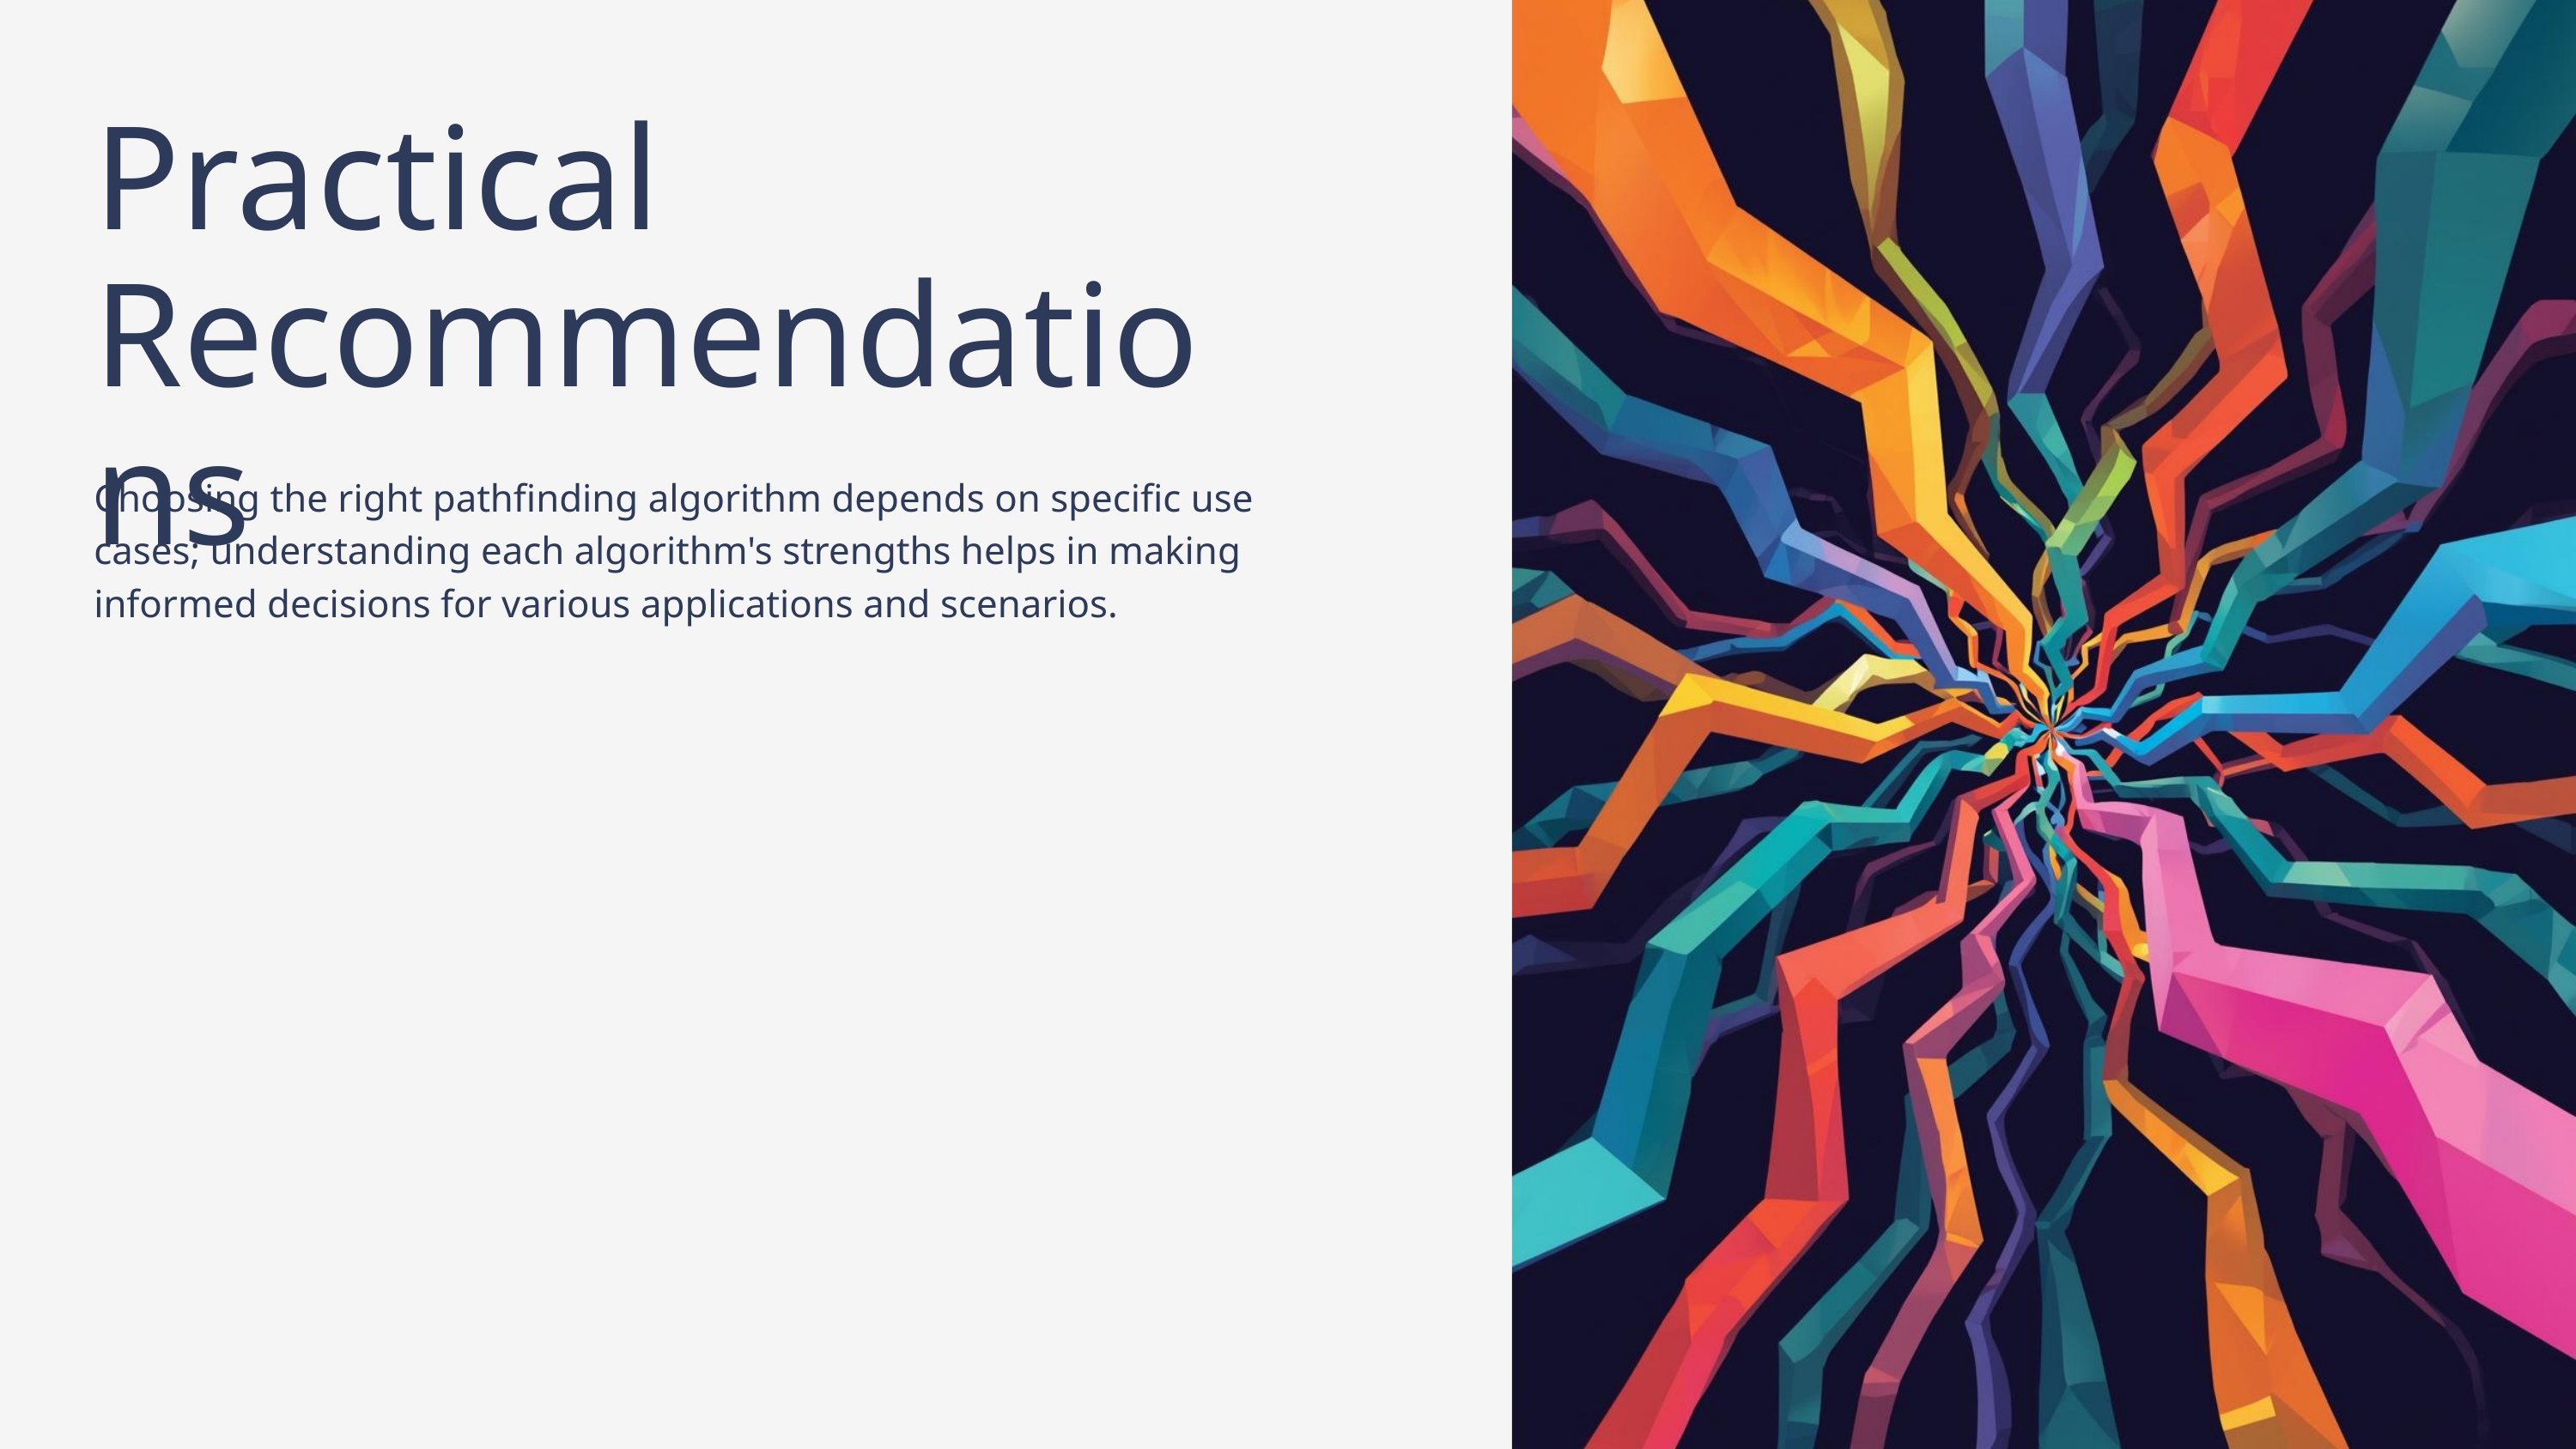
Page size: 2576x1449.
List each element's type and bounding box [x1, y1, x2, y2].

text_box [1511, 0, 2576, 1449]
text_box [94, 94, 1267, 622]
